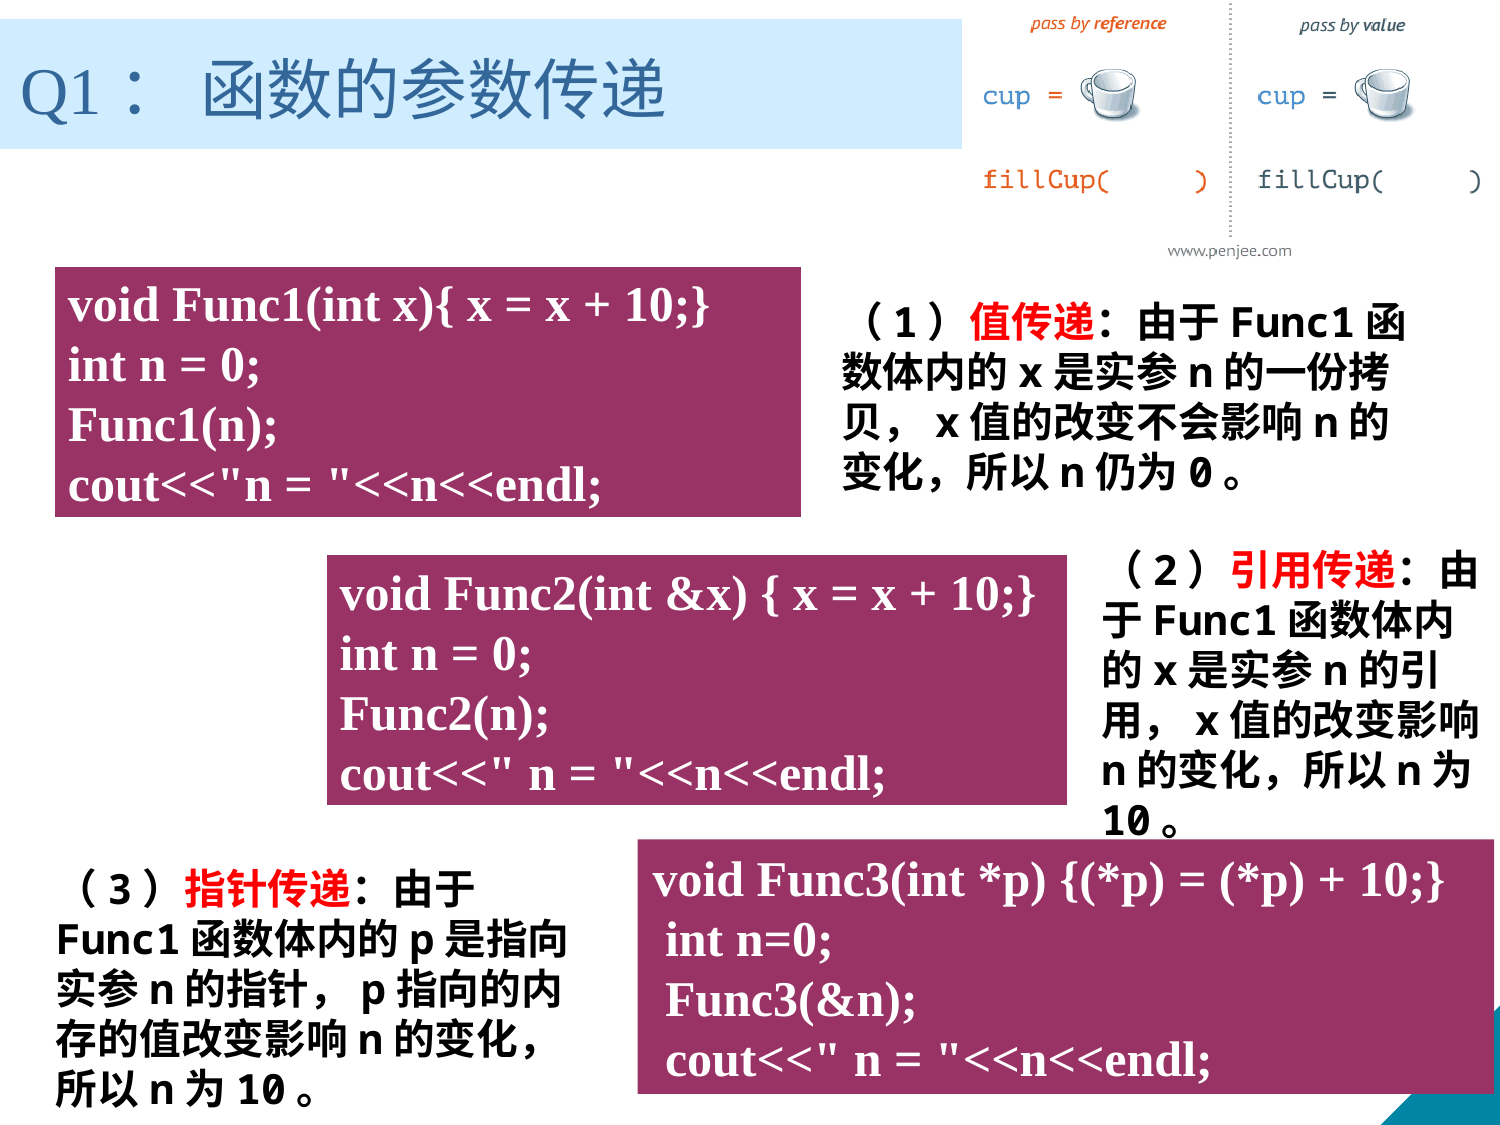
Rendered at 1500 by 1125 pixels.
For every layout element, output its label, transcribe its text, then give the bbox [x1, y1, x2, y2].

text_box （3）指针传递：由于Func1函数体内的p是指向实参n的指针，p指向的内存的值改变影响n的变化，所以n为10。 [41, 855, 597, 1121]
picture [962, 3, 1500, 269]
text_box void Func2(int &x) { x = x + 10;} int n = 0; Func2(n); cout<<" n = "<<n<<endl; [324, 553, 1069, 808]
text_box （2）引用传递：由于Func1函数体内的x是实参n的引用，x值的改变影响n的变化，所以n为10。 [1086, 536, 1500, 851]
text_box （1）值传递：由于Func1函数体内的x是实参n的一份拷贝，x值的改变不会影响n的变化，所以n仍为0。 [826, 287, 1447, 503]
title Q1： 函数的参数传递 [5, 31, 962, 136]
text_box void Func1(int x){ x = x + 10;} int n = 0; Func1(n); cout<<"n = "<<n<<endl; [53, 264, 804, 520]
text_box void Func3(int *p) {(*p) = (*p) + 10;} int n=0; Func3(&n); cout<<" n = "<<n<<endl; [637, 839, 1495, 1094]
